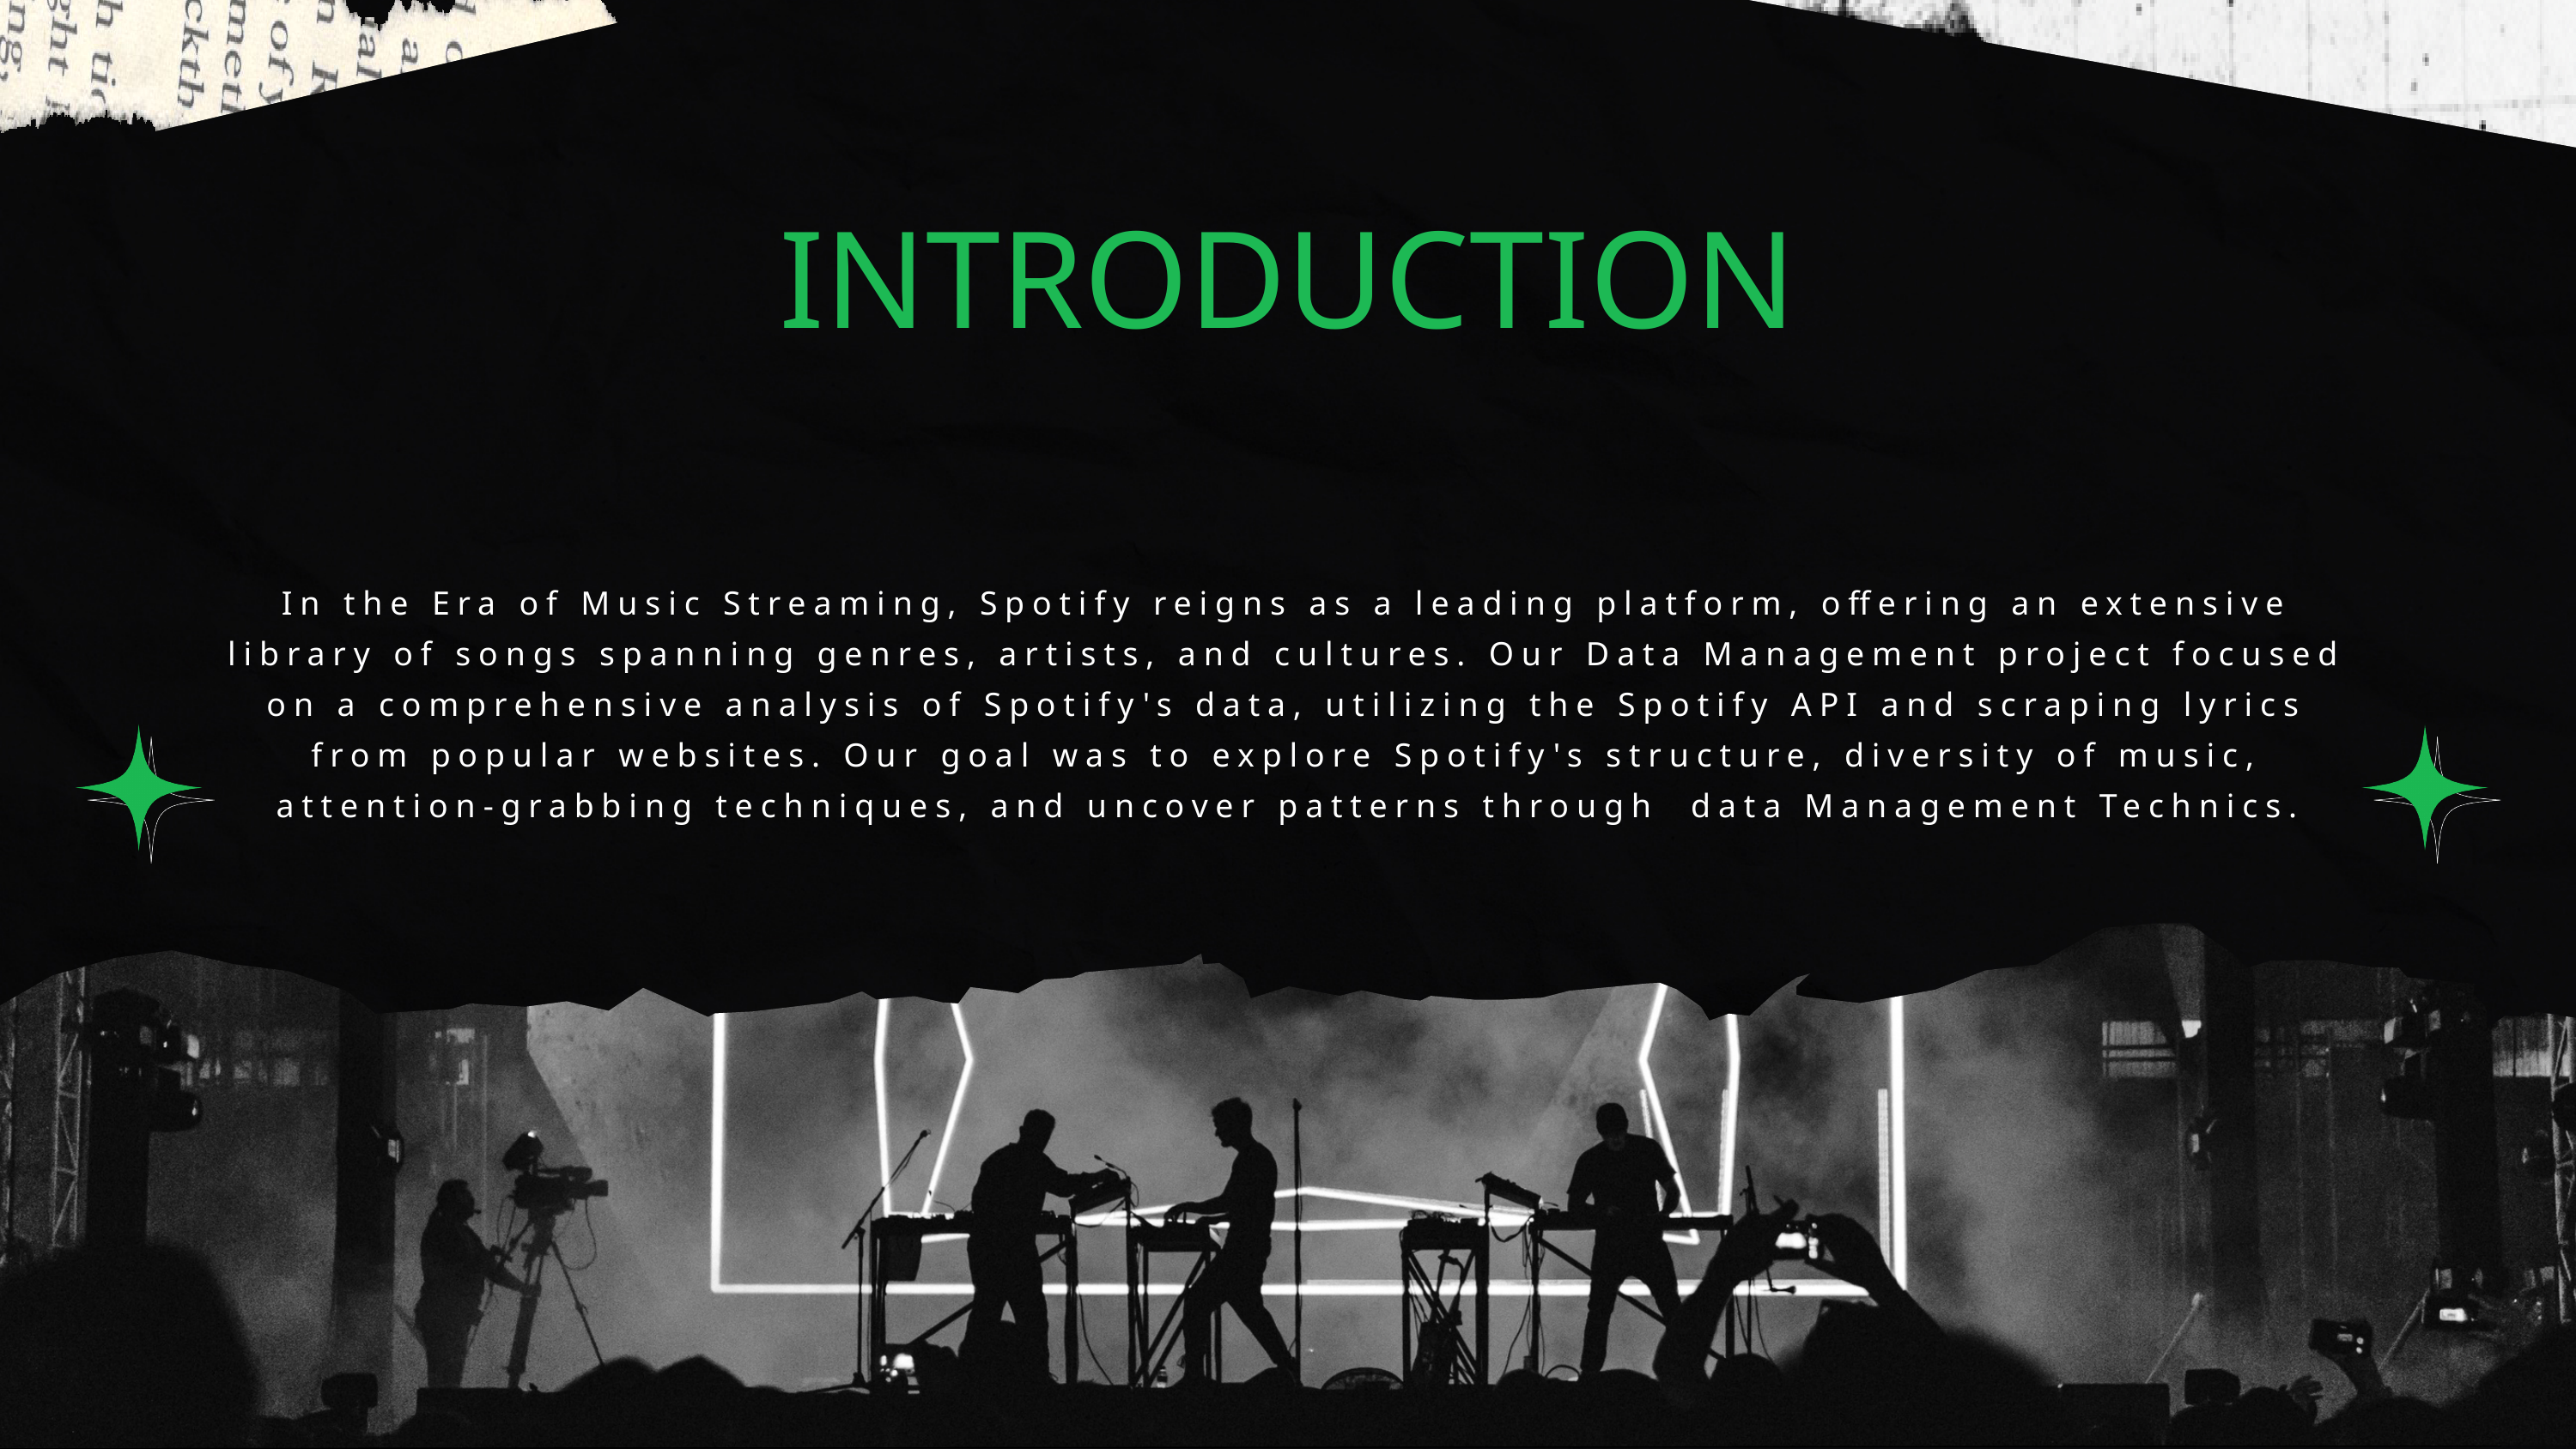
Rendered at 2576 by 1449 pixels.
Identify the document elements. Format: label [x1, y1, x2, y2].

text_box [0, 923, 2576, 1449]
picture [0, 0, 2576, 923]
